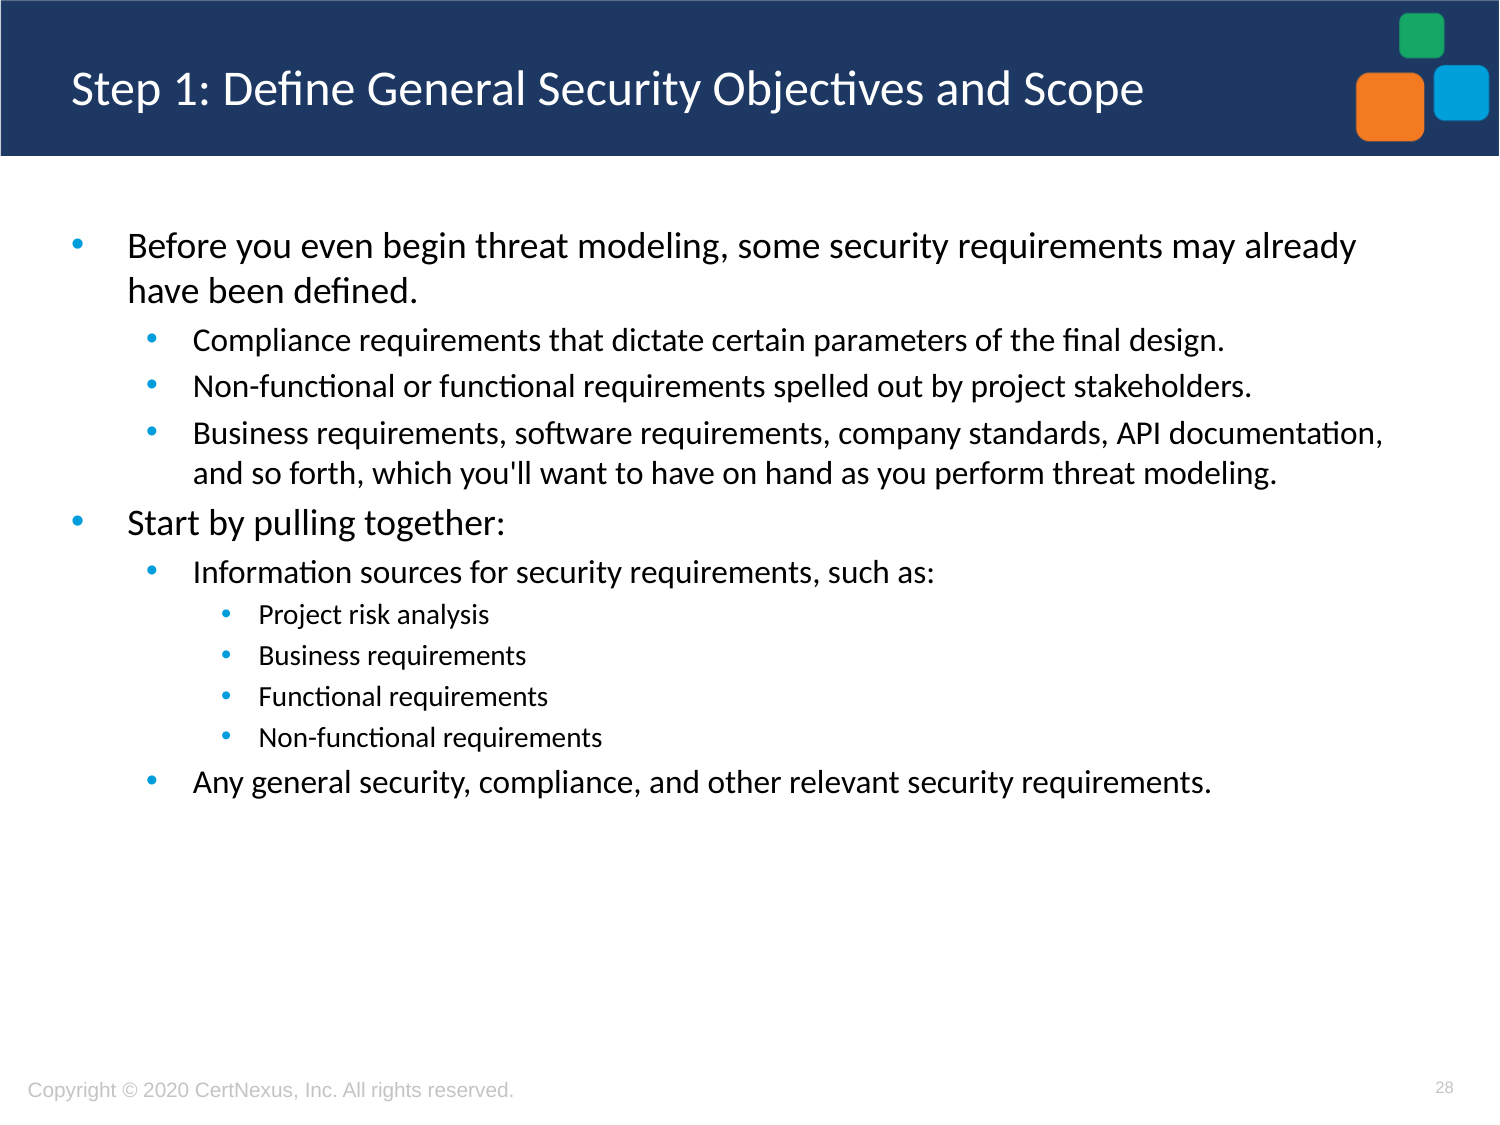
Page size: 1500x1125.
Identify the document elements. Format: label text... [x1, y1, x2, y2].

picture [0, 0, 1500, 156]
list Before you even begin threat modeling, some security requirements may already have been defined. Compliance requirements that dictate certain parameters of the final design. Non-functional or functional requirements spelled out by project stakeholders. Business requirements, software requirements, company standards, API documentation, and so forth, which you'll want to have on hand as you perform threat modeling. Start by pulling together: Information sources for security requirements, such as: Project risk analysis Business requirements Functional requirements Non-functional requirements Any general security, compliance, and other relevant security requirements. [56, 213, 1444, 1021]
slide_number 28 [1118, 1057, 1469, 1118]
title Step 1: Define General Security Objectives and Scope [56, 16, 1350, 155]
